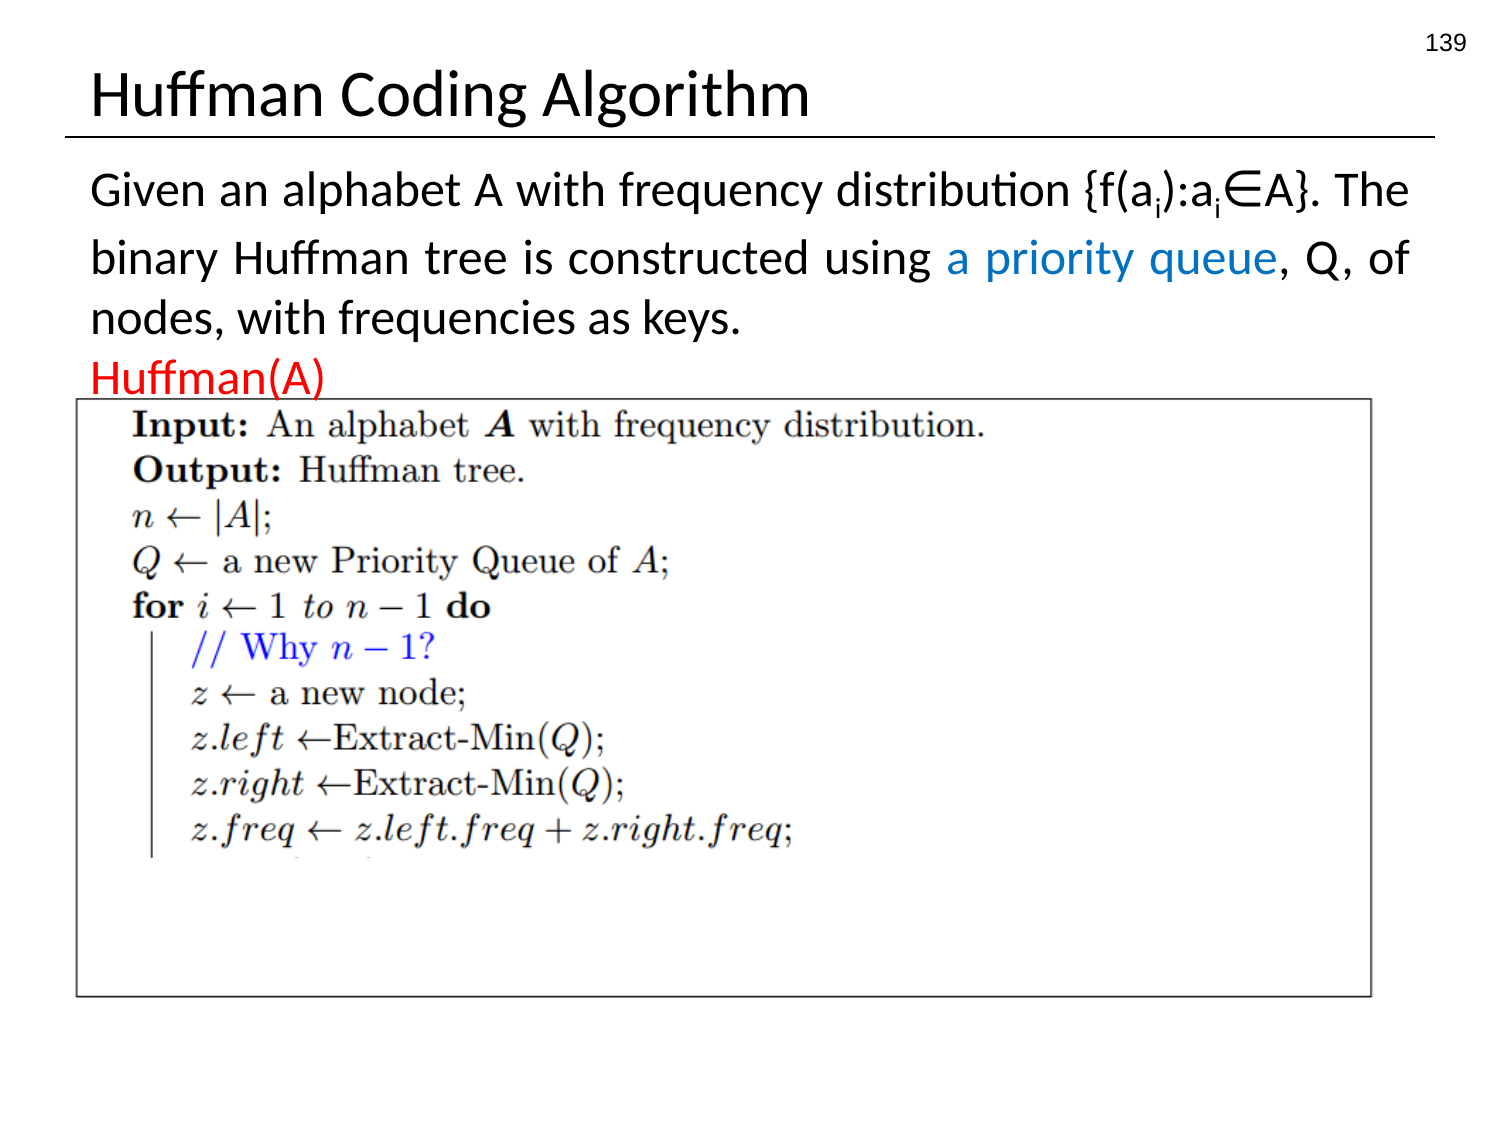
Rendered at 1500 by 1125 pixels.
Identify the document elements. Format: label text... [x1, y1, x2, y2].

picture [74, 396, 1377, 999]
slide_number 139 [1131, 18, 1483, 62]
list Given an alphabet A with frequency distribution {f(ai):ai∈A}. The binary Huffman tree is constructed using a priority queue, Q, of nodes, with frequencies as keys. Huffman(A) [75, 148, 1425, 1094]
title Huffman Coding Algorithm [75, 20, 1483, 138]
